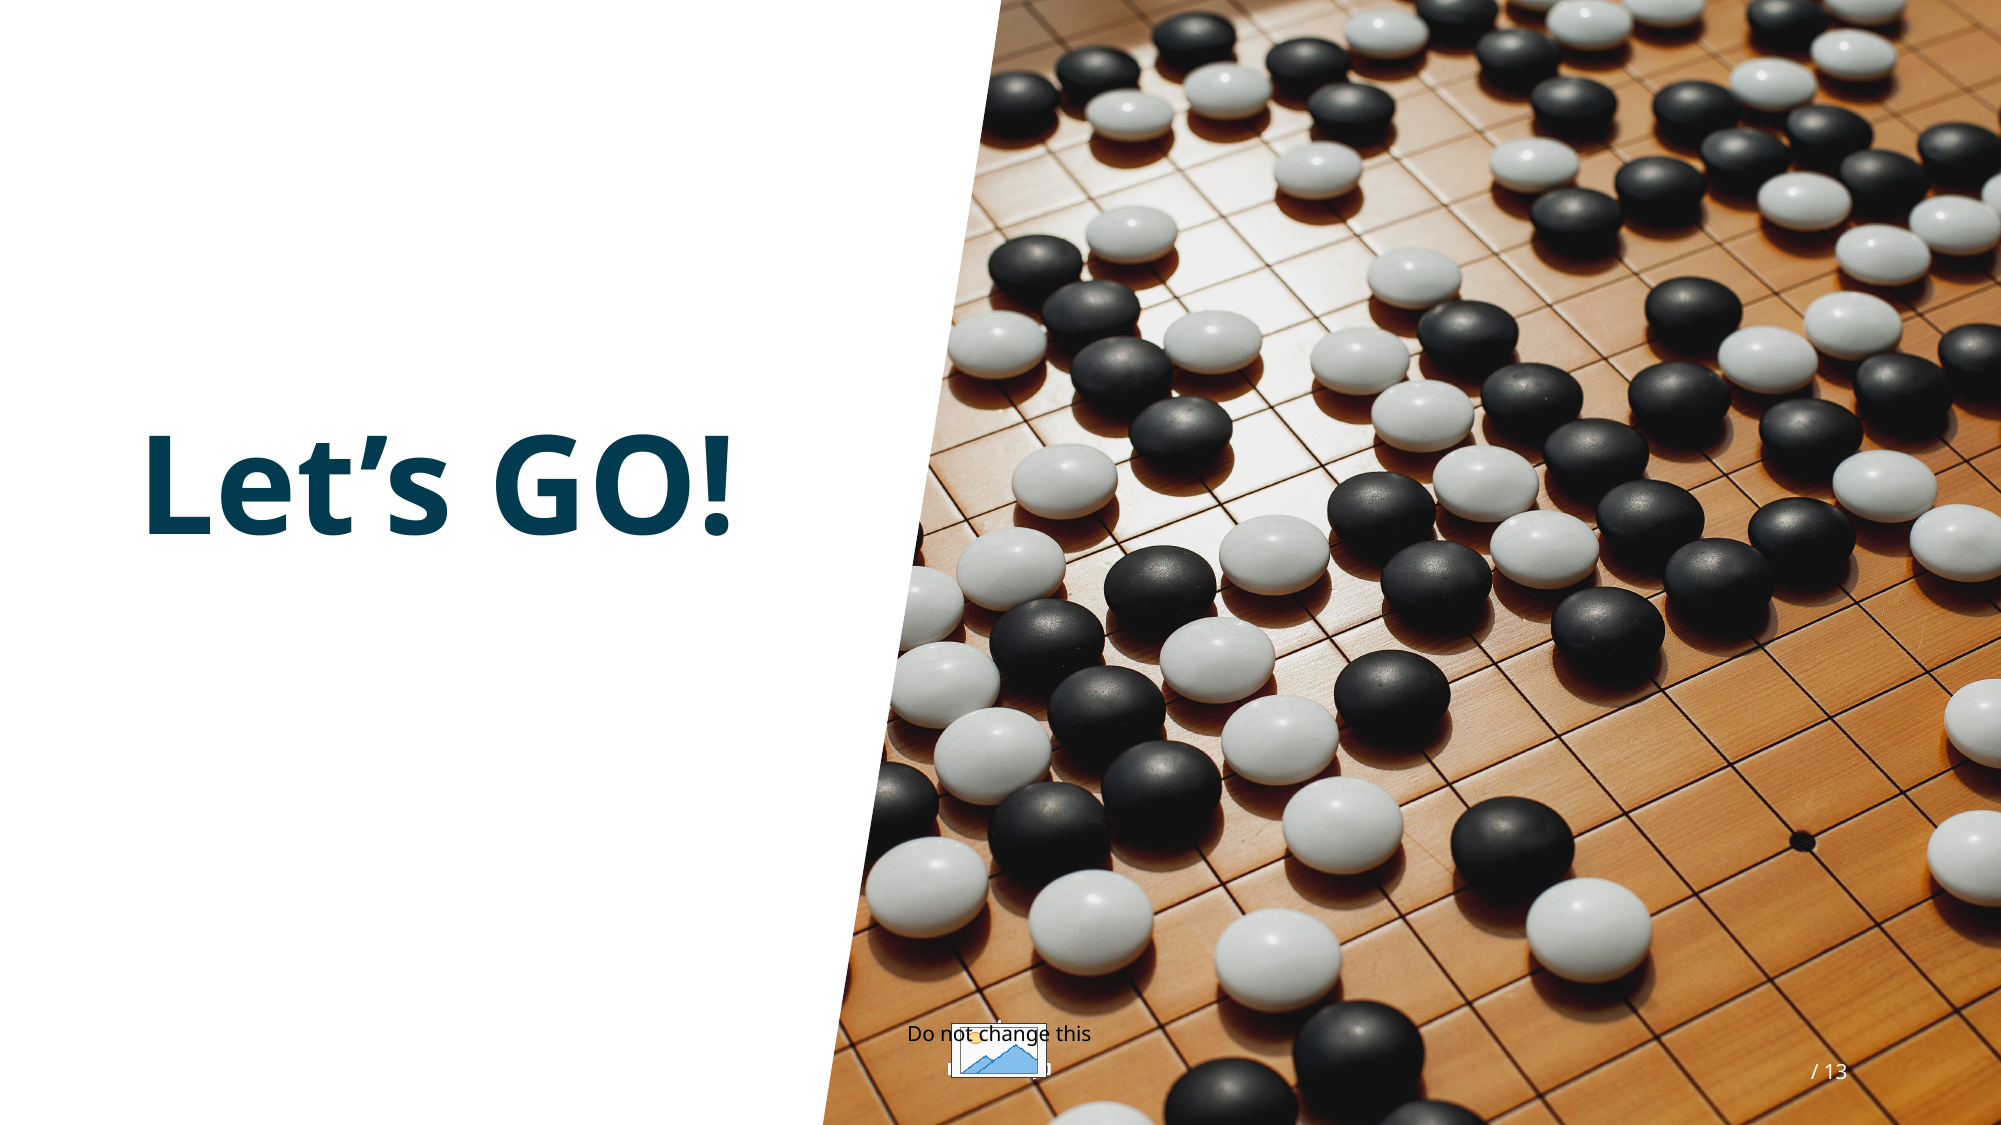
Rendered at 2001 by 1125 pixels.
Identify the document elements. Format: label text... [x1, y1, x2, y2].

title Let’s GO! [137, 345, 822, 563]
picture [822, 0, 2001, 1125]
